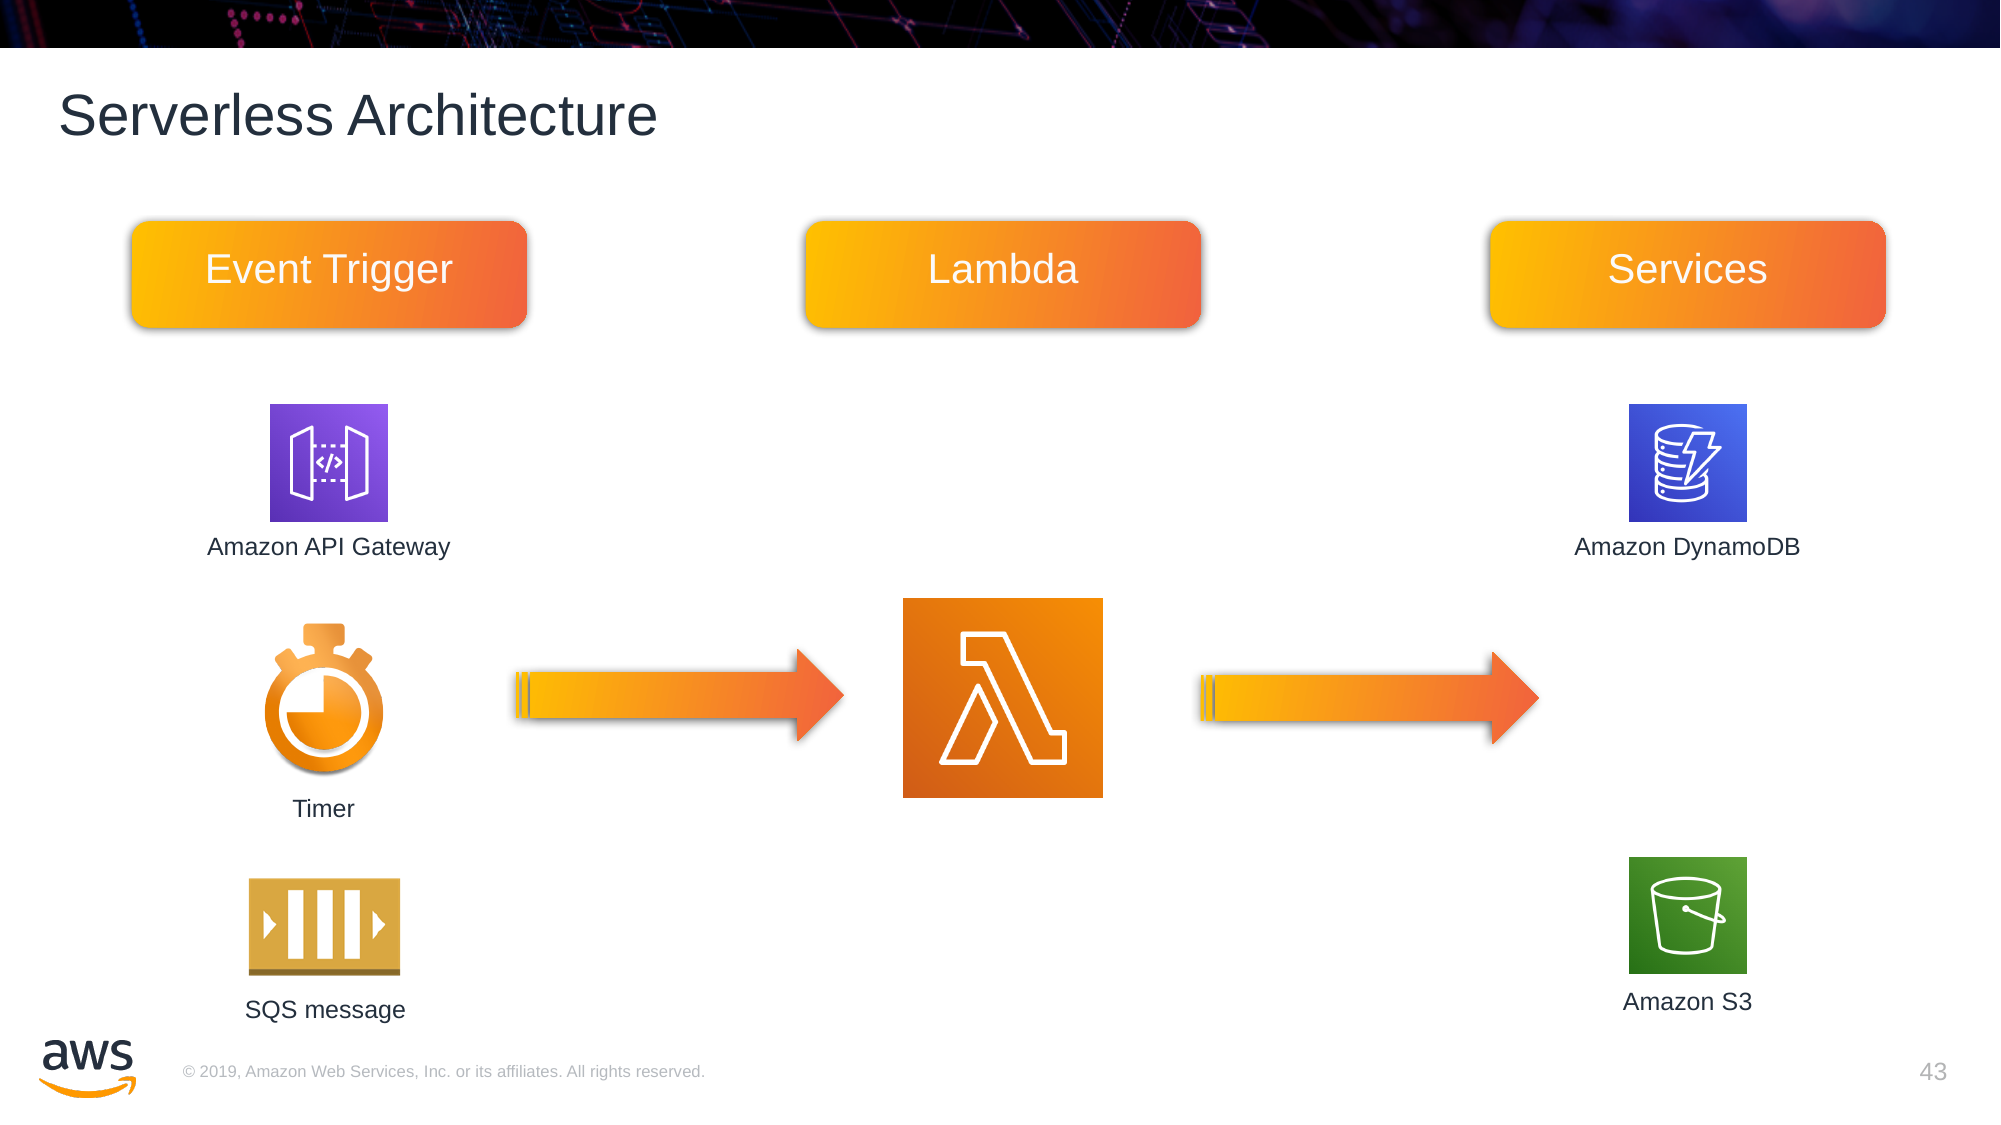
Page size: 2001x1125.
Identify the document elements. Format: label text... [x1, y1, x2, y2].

text_box Event Trigger [131, 221, 527, 328]
picture [0, 0, 2000, 48]
slide_number 43 [1512, 1040, 1963, 1101]
title Serverless Architecture [43, 67, 1963, 166]
picture [903, 598, 1103, 798]
text_box [1206, 675, 1213, 721]
picture [39, 1040, 136, 1098]
text_box Timer [277, 798, 371, 812]
picture [227, 598, 421, 798]
text_box [530, 649, 844, 741]
text_box Lambda [805, 221, 1201, 328]
text_box Amazon DynamoDB [1559, 523, 1817, 569]
picture [209, 812, 439, 1041]
text_box Services [1490, 221, 1886, 328]
text_box Amazon S3 [1608, 977, 1768, 1023]
text_box [1200, 675, 1204, 721]
picture [1629, 404, 1747, 522]
text_box [521, 672, 528, 718]
text_box [1215, 652, 1539, 744]
picture [270, 404, 388, 522]
picture [1629, 857, 1747, 974]
text_box Amazon API Gateway [192, 523, 467, 569]
